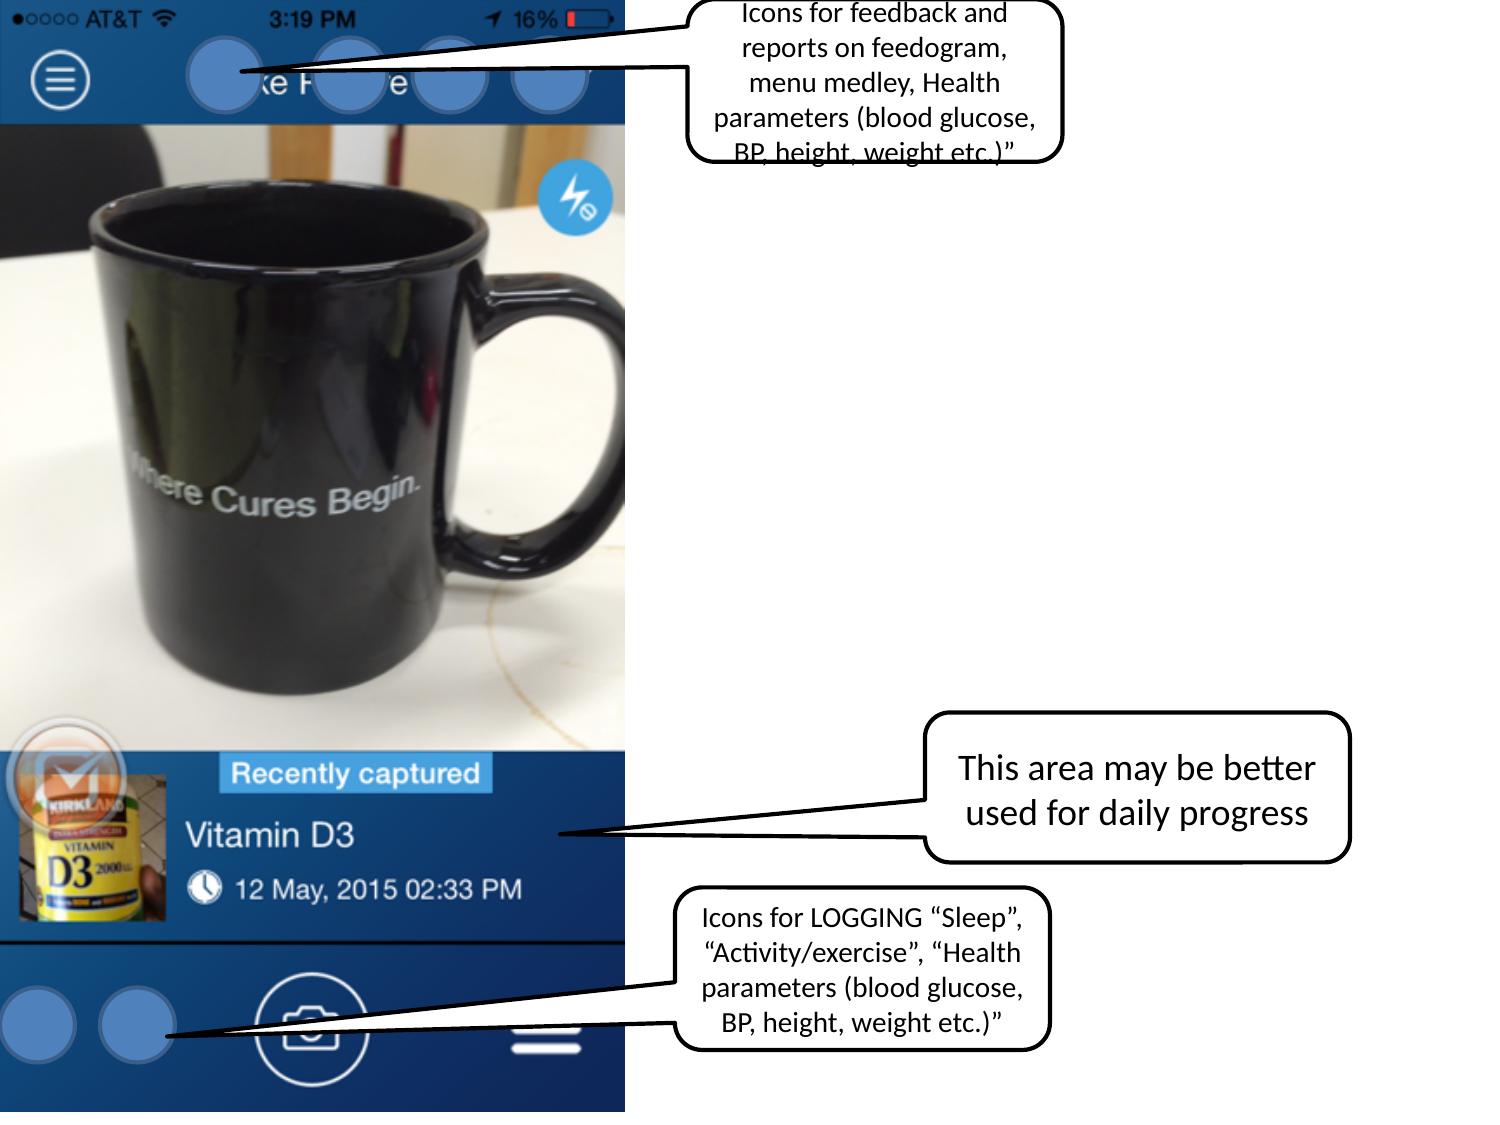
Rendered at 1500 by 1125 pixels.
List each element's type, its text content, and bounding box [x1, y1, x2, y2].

text_box Icons for feedback and reports on feedogram, menu medley, Health parameters (blood glucose, BP, height, weight etc.)” [629, 0, 1065, 164]
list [0, 0, 626, 1112]
text_box Icons for LOGGING “Sleep”, “Activity/exercise”, “Health parameters (blood glucose, BP, height, weight etc.)” [629, 885, 1053, 1053]
text_box This area may be better used for daily progress [629, 710, 1353, 865]
